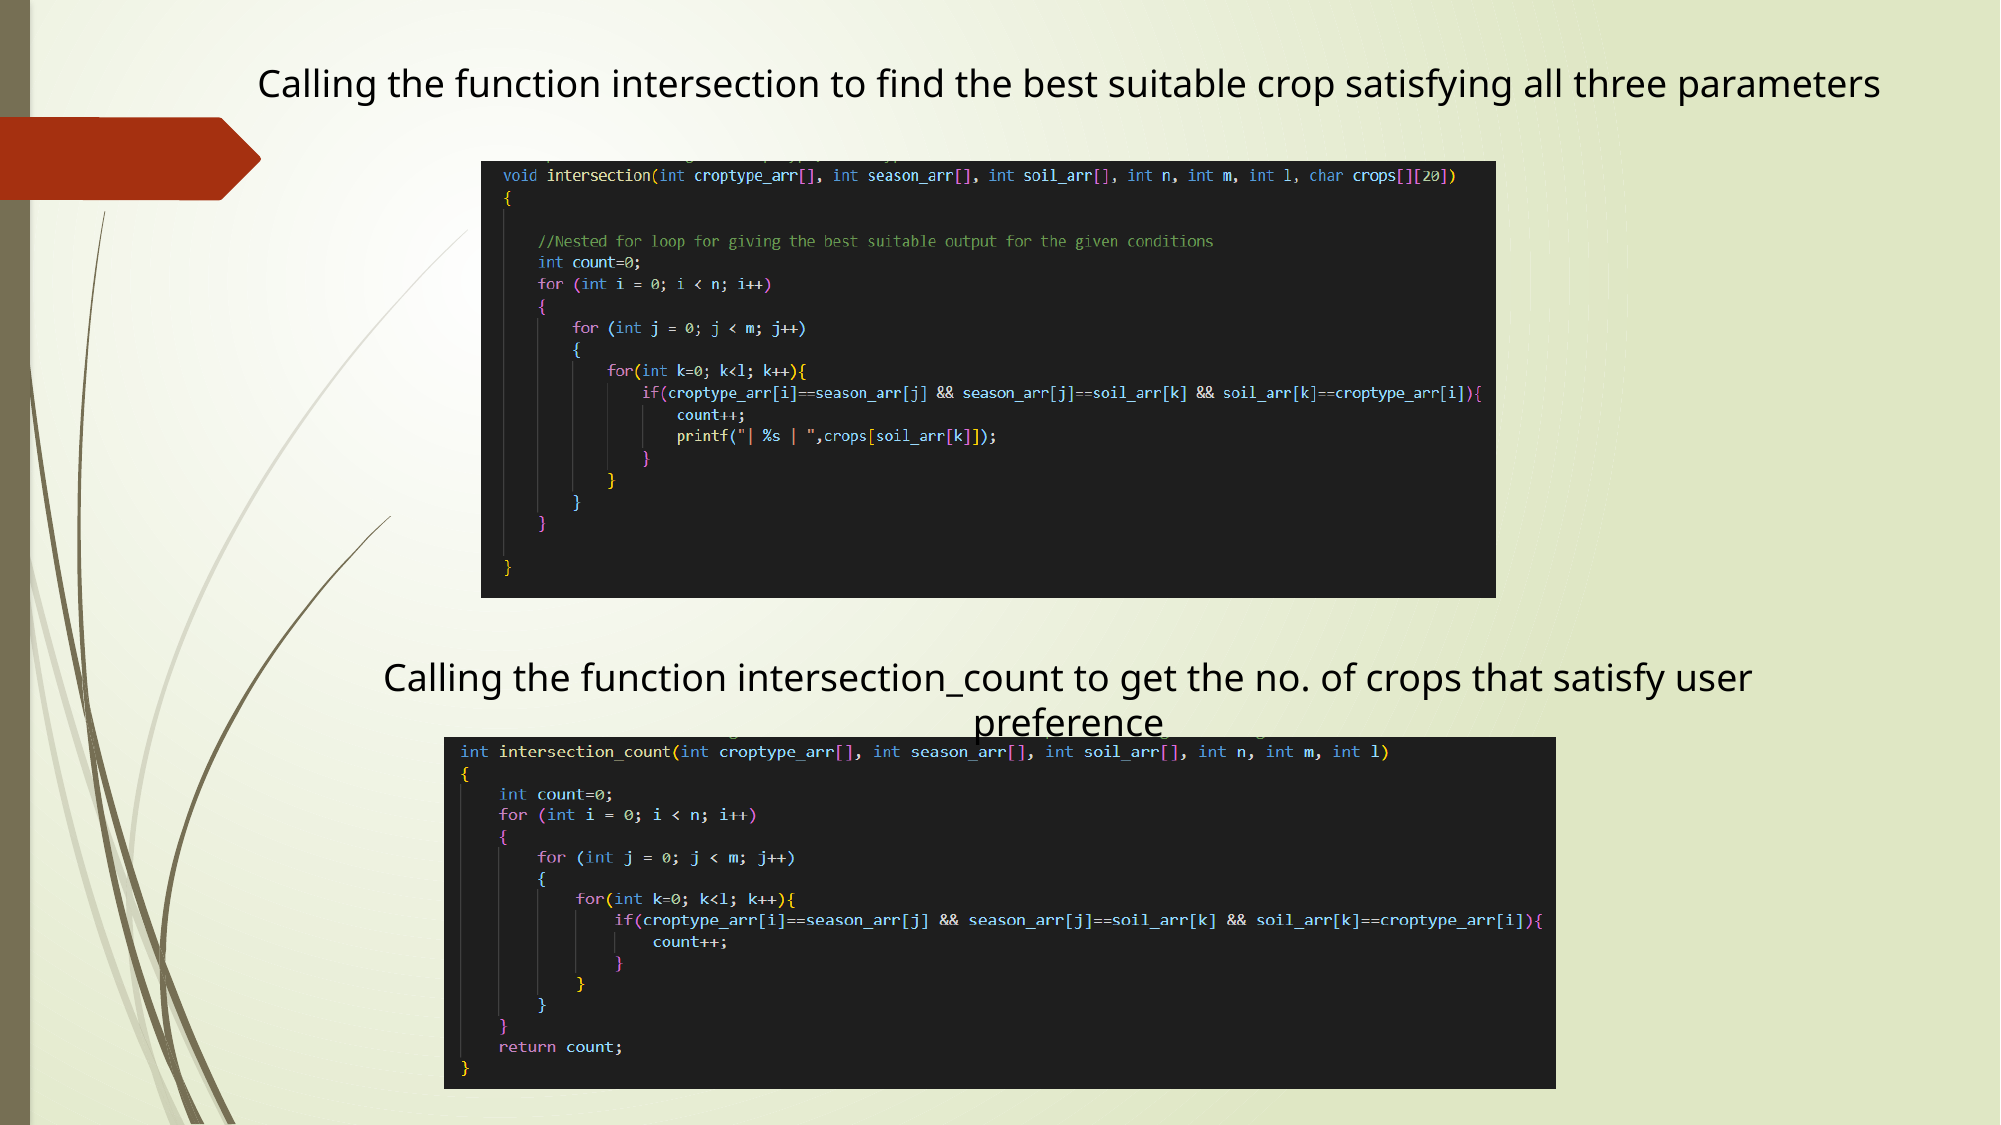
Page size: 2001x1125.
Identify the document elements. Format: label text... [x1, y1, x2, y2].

text_box Calling the function intersection_count to get the no. of crops that satisfy user preference [286, 646, 1852, 751]
text_box Calling the function intersection to find the best suitable crop satisfying all three parameters [213, 52, 1928, 113]
picture [444, 736, 1556, 1090]
picture [481, 161, 1496, 598]
